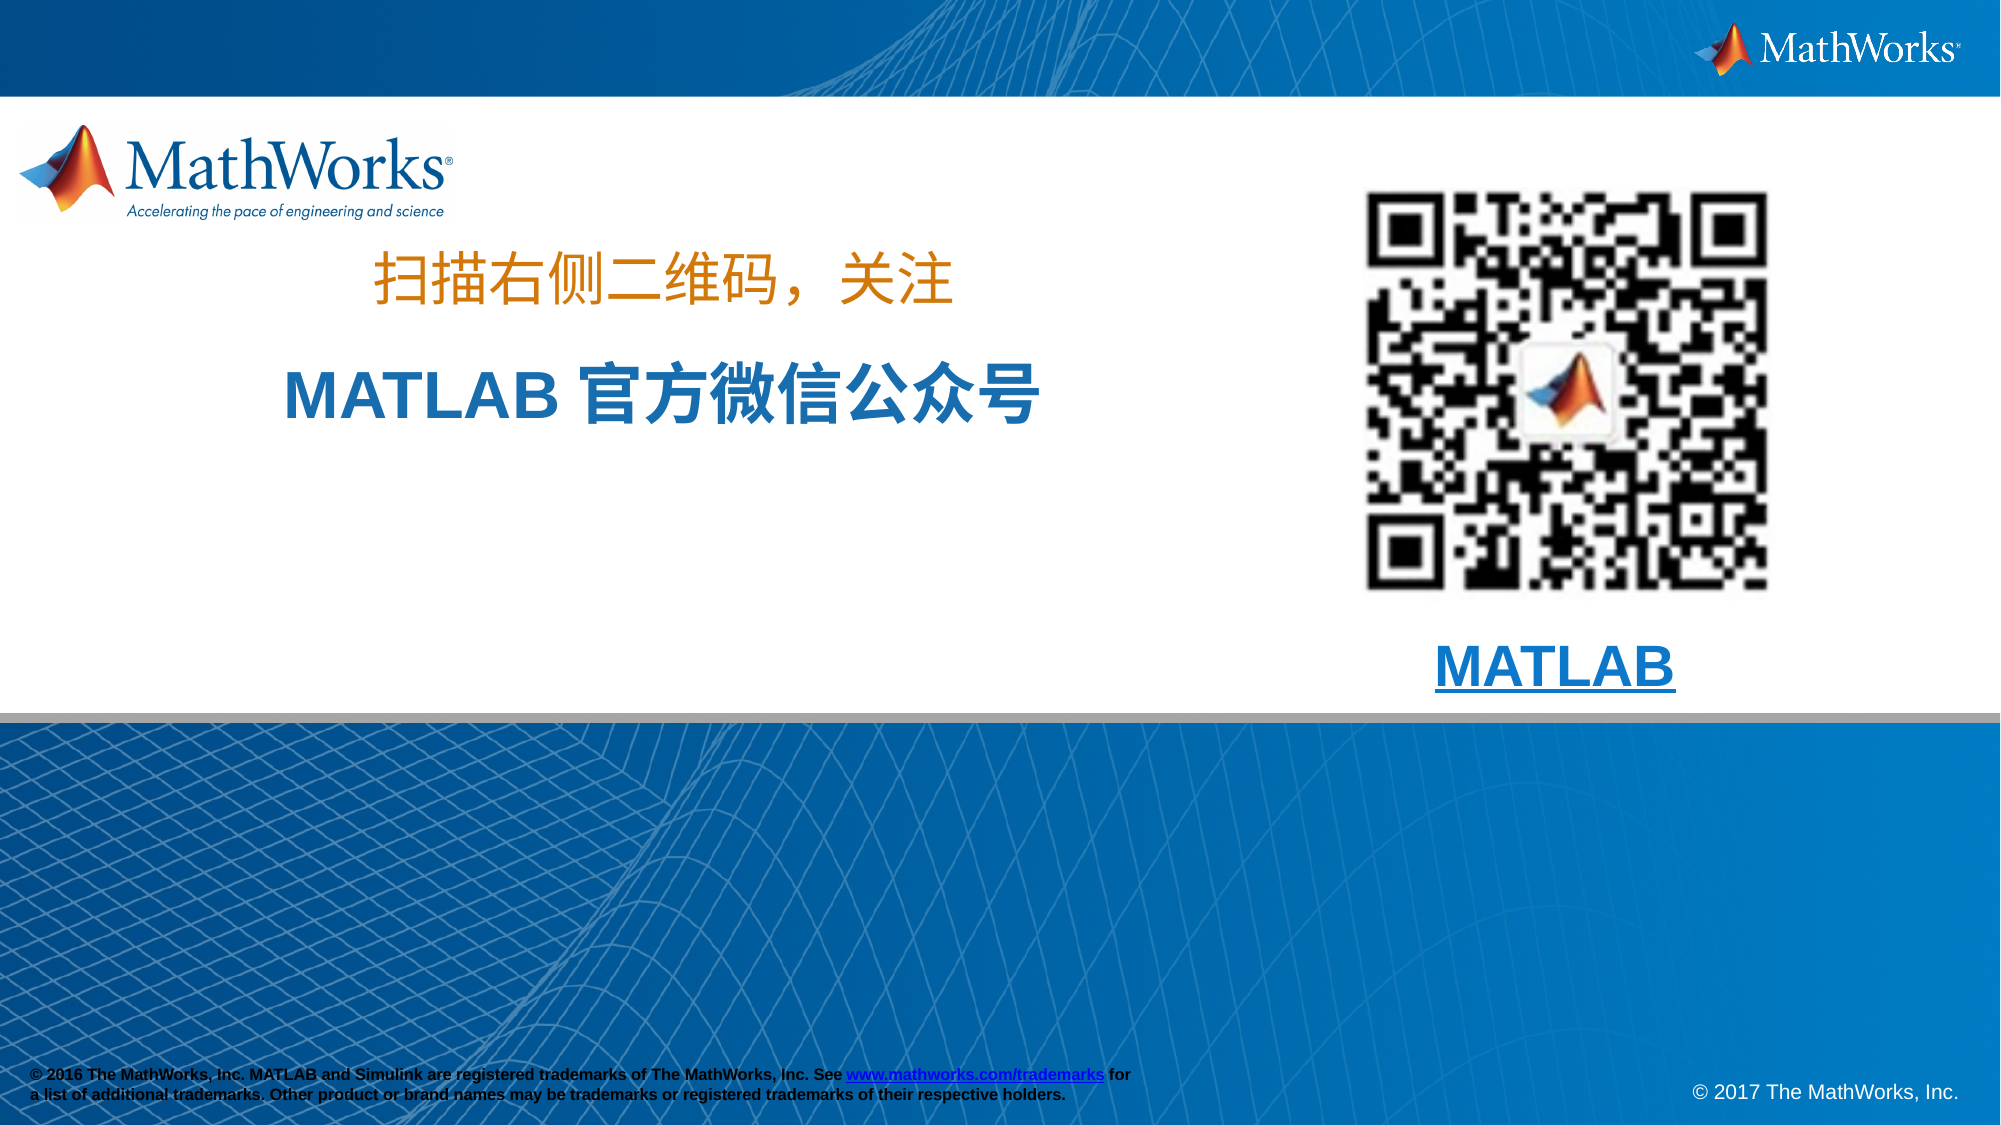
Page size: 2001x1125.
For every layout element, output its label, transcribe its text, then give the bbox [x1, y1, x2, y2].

text_box 扫描右侧二维码，关注 MATLAB官方微信公众号 [66, 234, 1261, 553]
text_box MATLAB [1412, 620, 1698, 706]
picture [0, 723, 2001, 1125]
text_box © 2016 The MathWorks, Inc. MATLAB and Simulink are registered trademarks of The MathWorks, Inc. See www.mathworks.com/trademarks for a list of additional trademarks. Other product or brand names may be trademarks or registered trademarks of their respective holders. [19, 1059, 1151, 1125]
picture [0, 0, 2001, 713]
